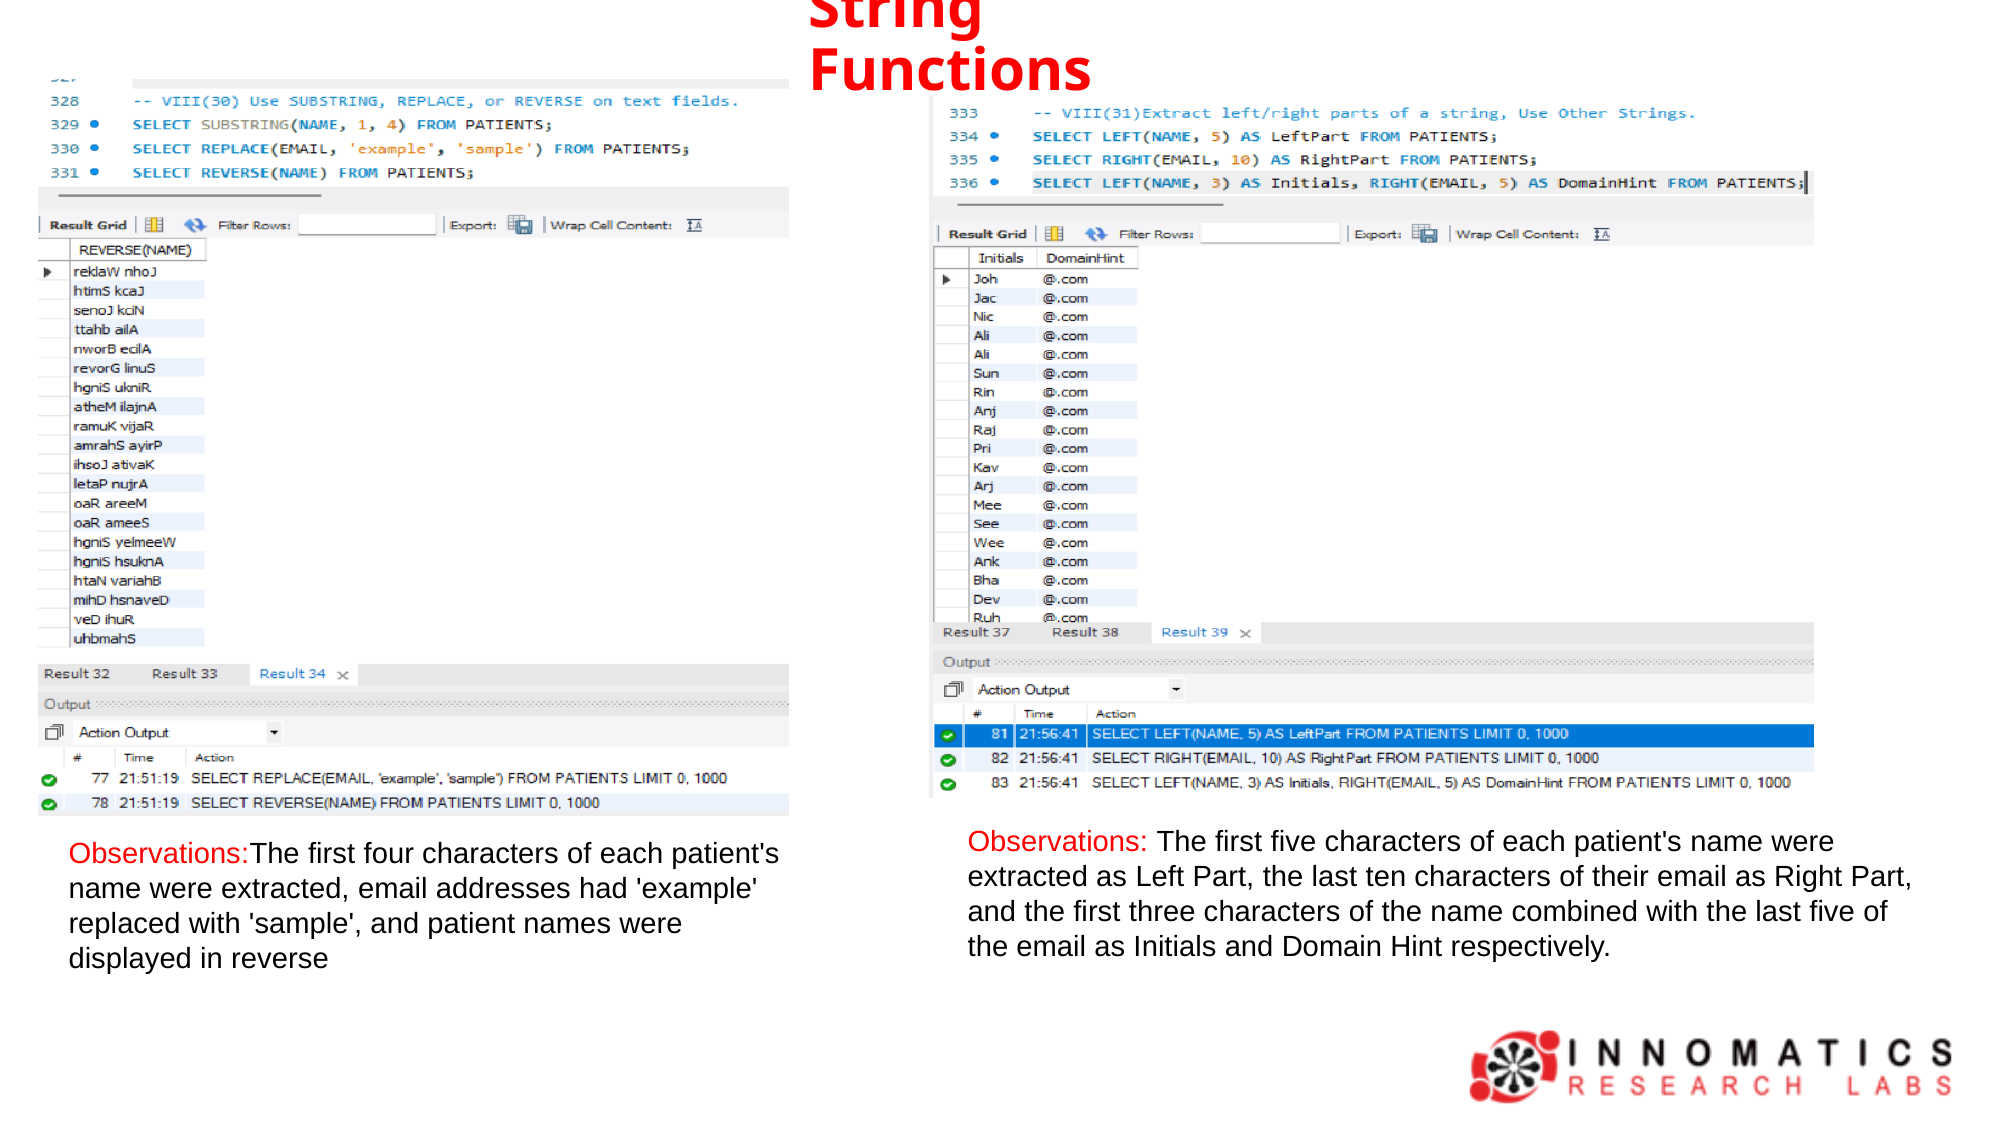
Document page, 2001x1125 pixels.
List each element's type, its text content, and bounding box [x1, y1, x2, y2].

picture [38, 78, 790, 816]
text_box Observations: The first five characters of each patient's name were extracted as Left Part, the last ten characters of their email as Right Part, and the first three characters of the name combined with the last five of the email as Initials and Domain Hint respectively. [952, 815, 1934, 970]
picture [1445, 1014, 1975, 1125]
text_box Observations:The first four characters of each patient's name were extracted, email addresses had 'example' replaced with 'sample', and patient names were displayed in reverse [53, 826, 820, 982]
title String Functions [793, 1, 1260, 80]
picture [928, 96, 1815, 798]
